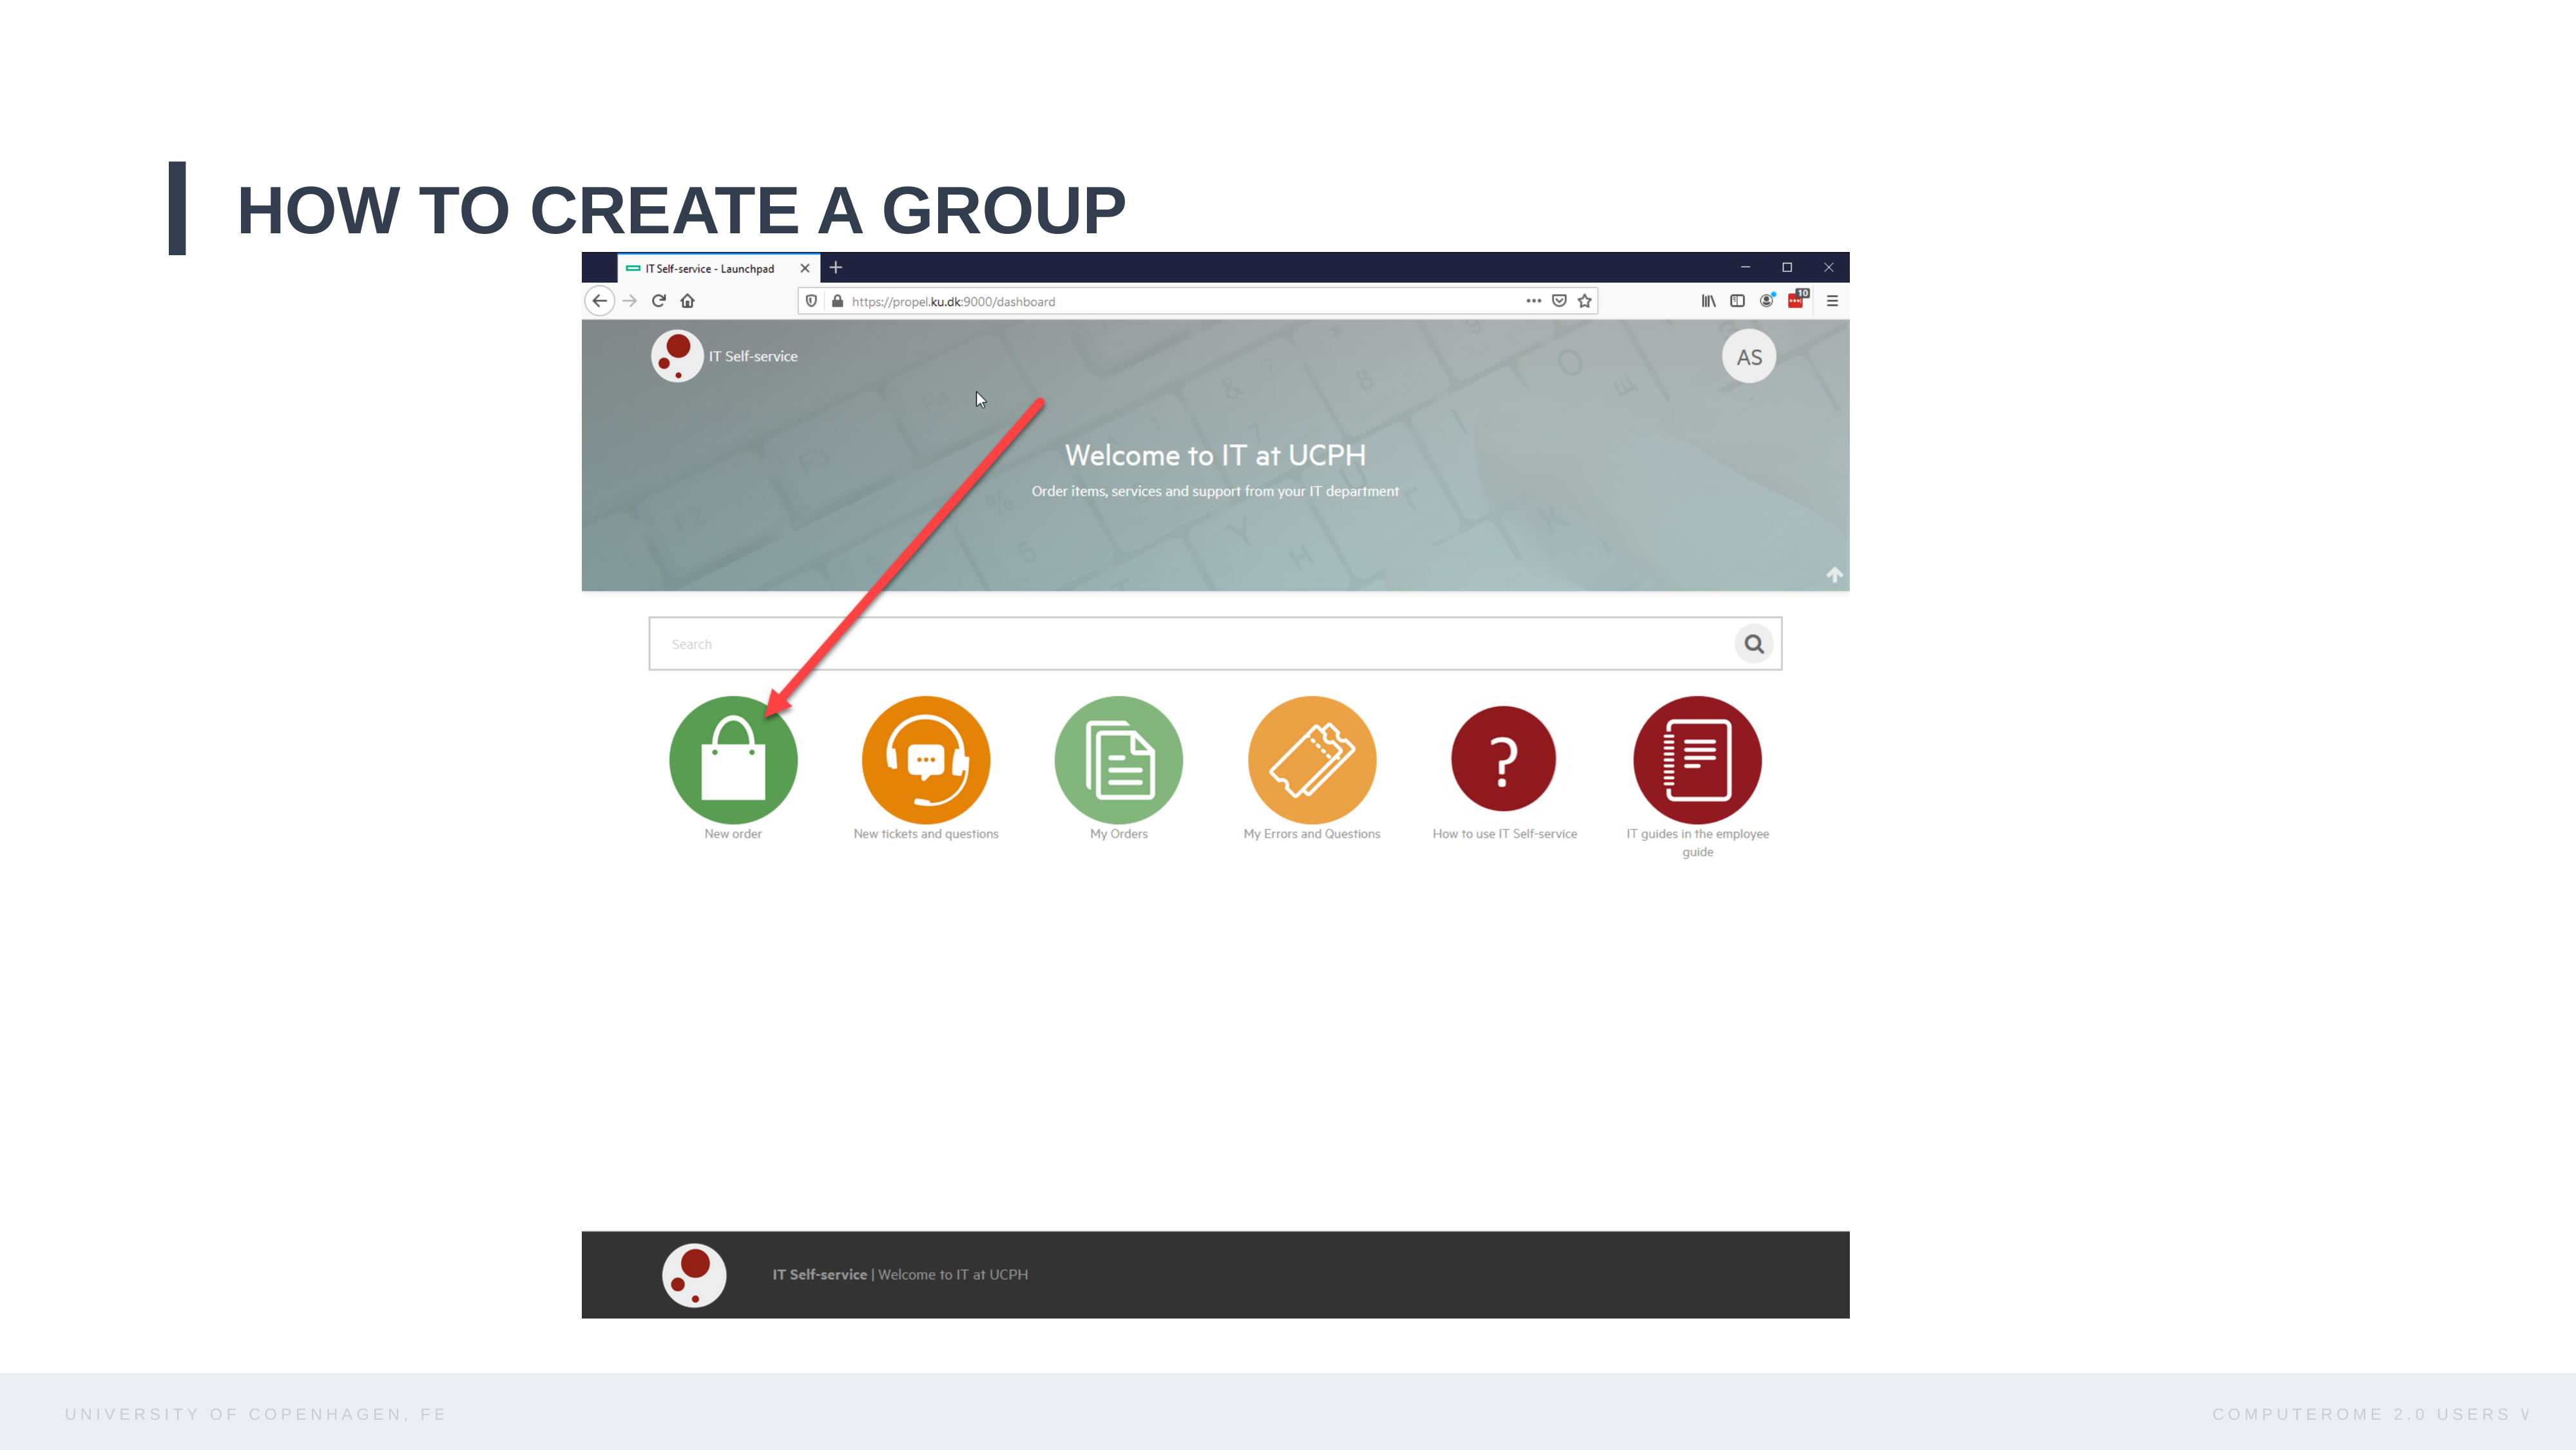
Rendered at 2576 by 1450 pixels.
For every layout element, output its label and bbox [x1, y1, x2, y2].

picture [582, 252, 1850, 1319]
text_box [168, 161, 1778, 256]
